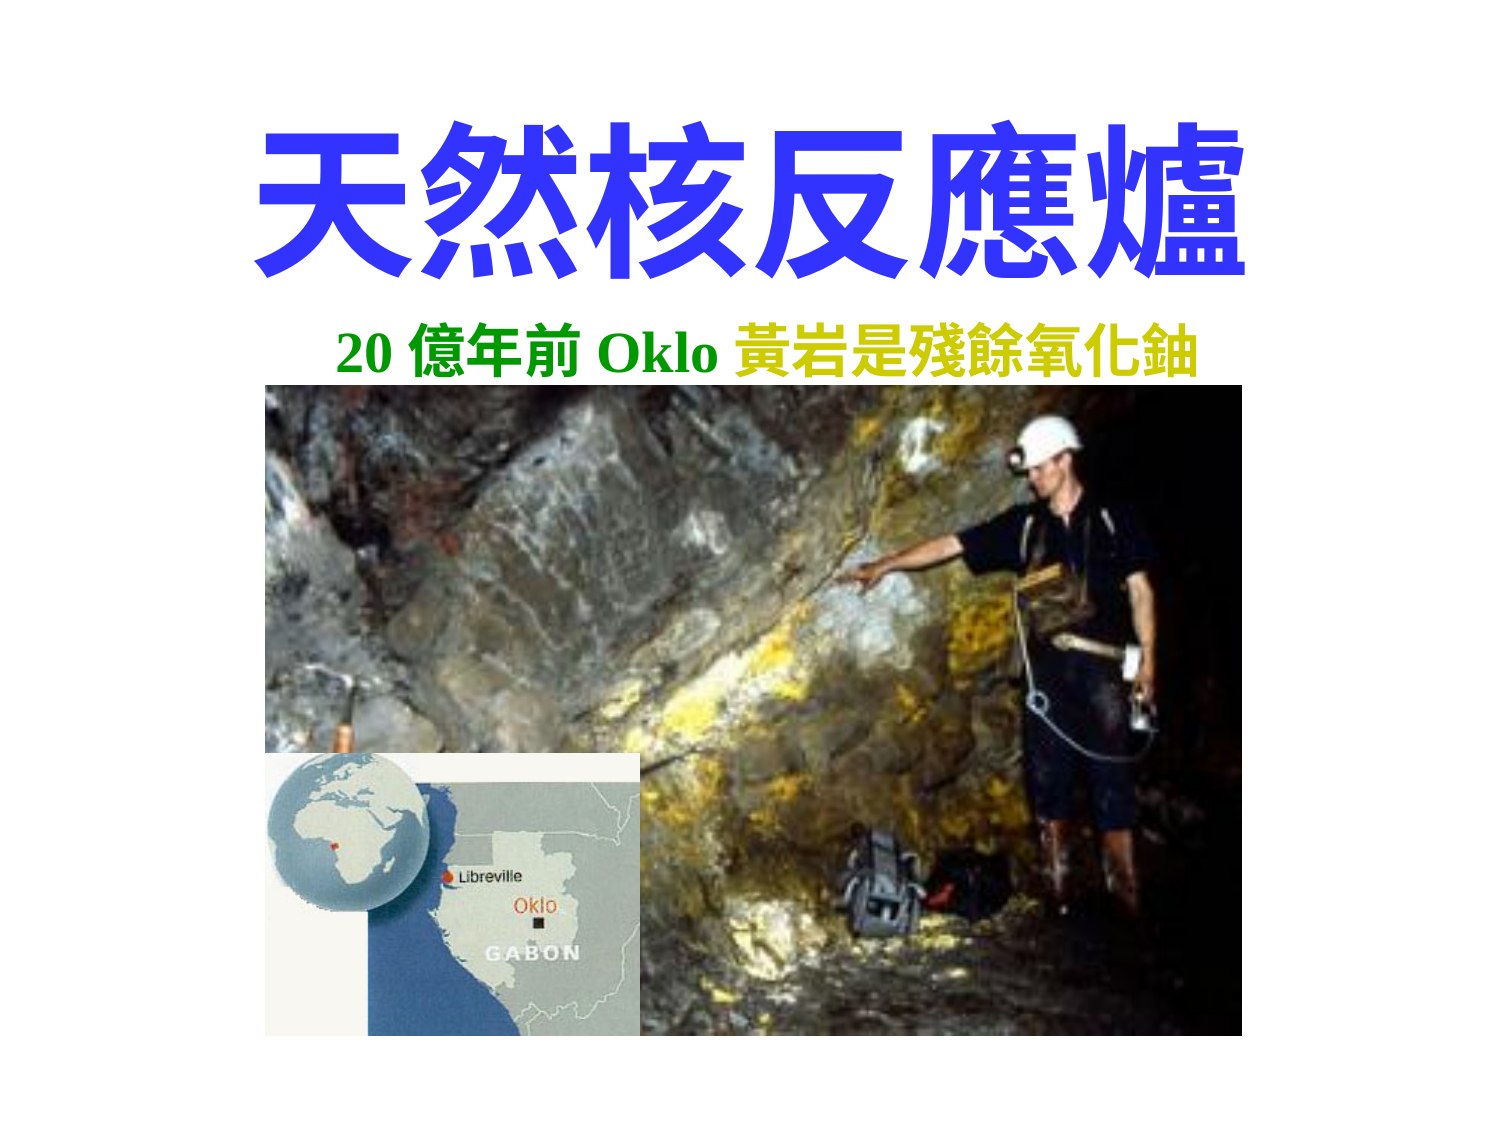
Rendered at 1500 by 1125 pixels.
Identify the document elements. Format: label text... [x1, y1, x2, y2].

title 天然核反應爐 20億年前Oklo黃岩是殘餘氧化鈾 [112, 99, 1388, 386]
picture [265, 384, 1243, 1036]
